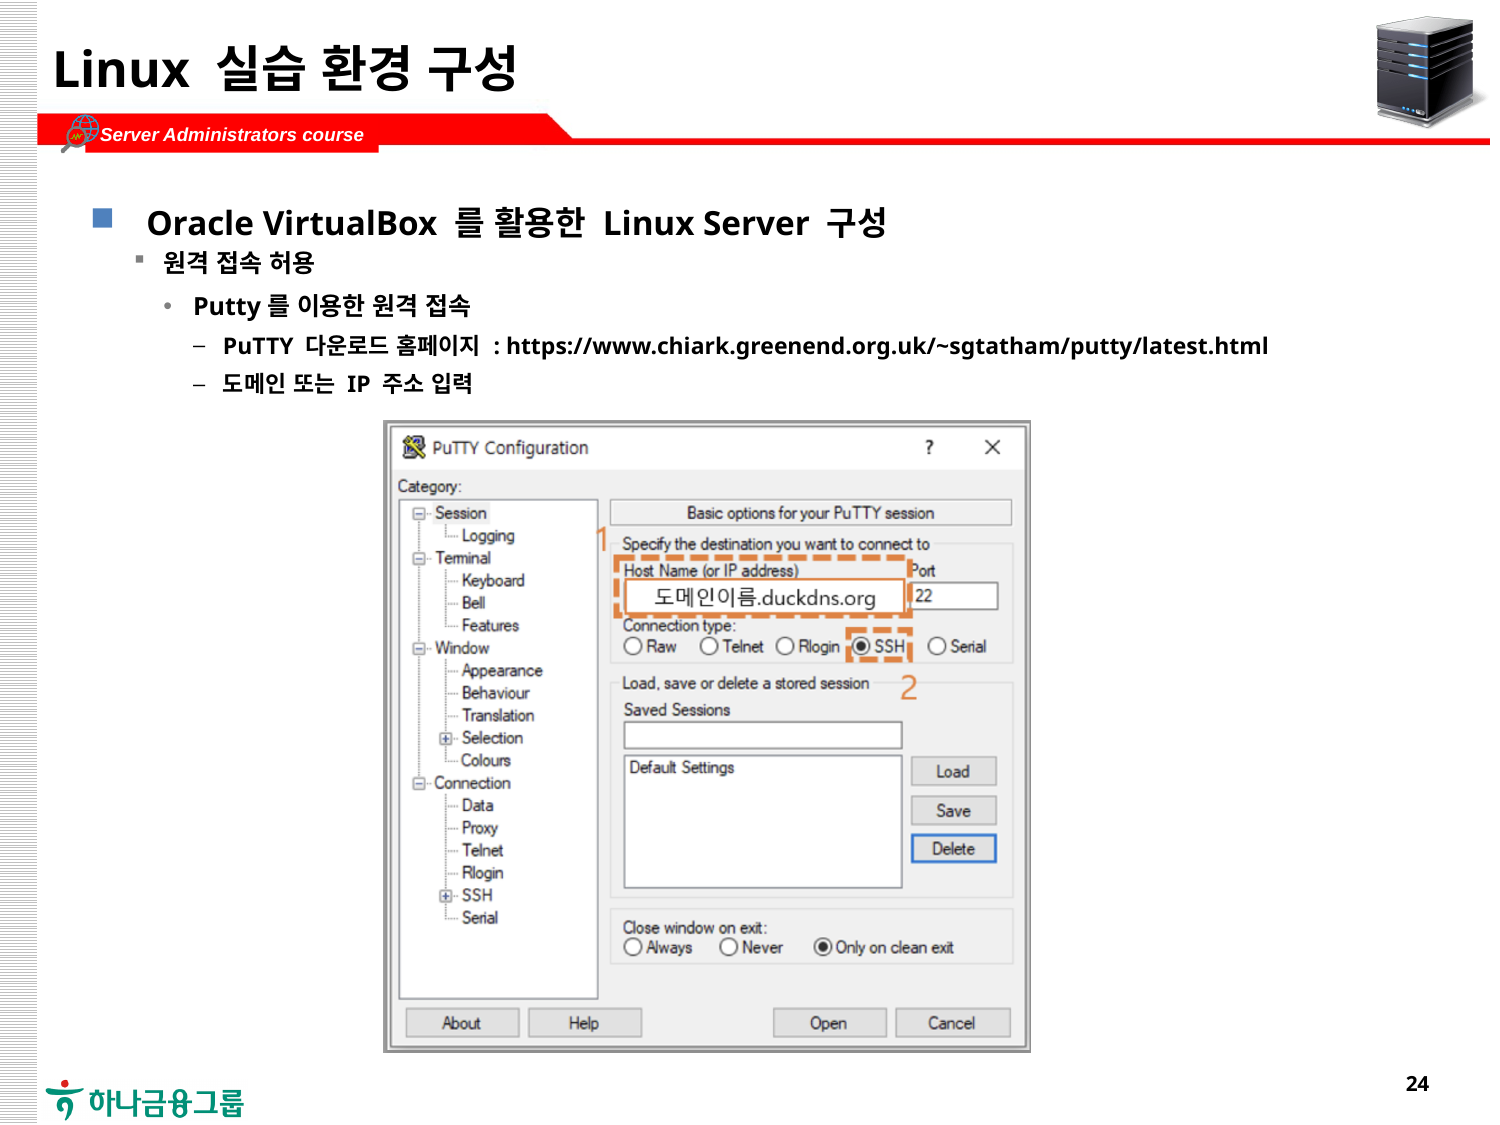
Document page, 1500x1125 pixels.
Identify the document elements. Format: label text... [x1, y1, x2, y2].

list Oracle VirtualBox 를 활용한 Linux Server 구성 원격 접속 허용 Putty를 이용한 원격 접속 PuTTY 다운로드 홈페이지 : https://www.chiark.greenend.org.uk/~sgtatham/putty/latest.html 도메인 또는 IP 주소 입력 [75, 174, 1425, 1038]
picture [38, 7, 1495, 167]
picture [383, 420, 1031, 1053]
title Linux 실습 환경 구성 [37, 22, 1425, 113]
picture [41, 1079, 248, 1121]
